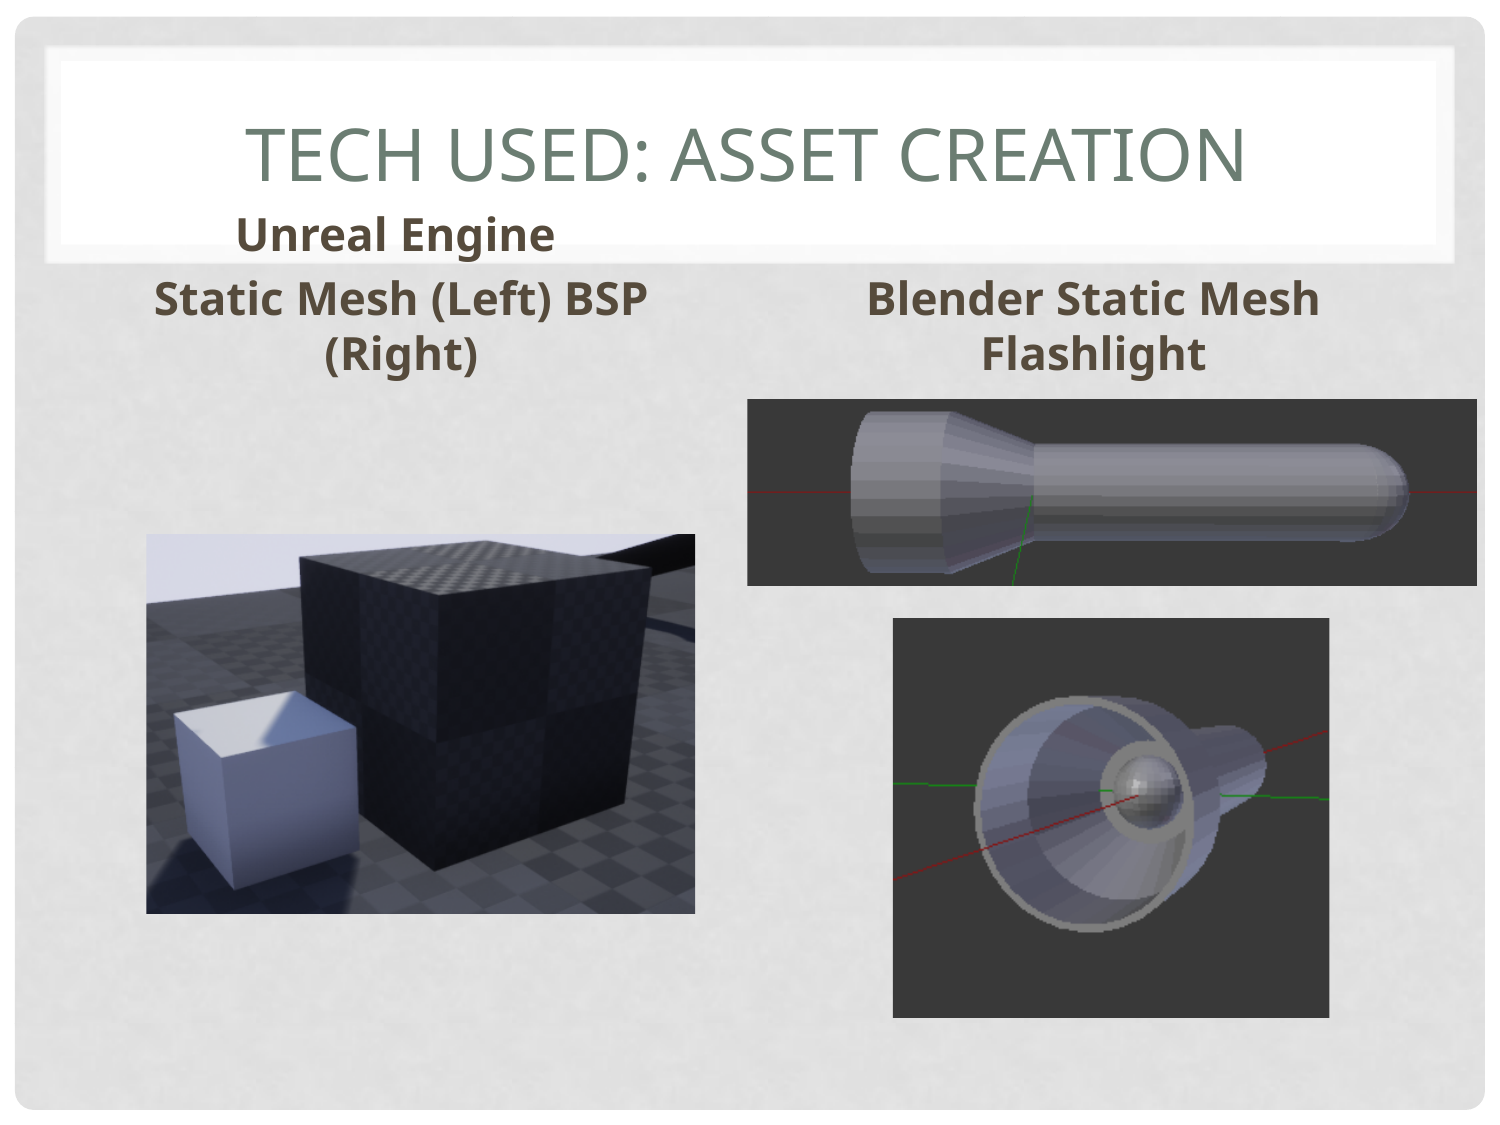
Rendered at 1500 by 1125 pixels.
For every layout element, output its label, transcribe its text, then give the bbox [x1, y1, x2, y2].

list Blender Static Mesh Flashlight [761, 282, 1425, 388]
list Unreal Engine Static Mesh (Left) BSP (Right) [69, 266, 733, 388]
title Tech used: Asset creation [69, 66, 1425, 238]
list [892, 618, 1330, 1018]
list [746, 399, 1477, 586]
picture [146, 534, 696, 915]
